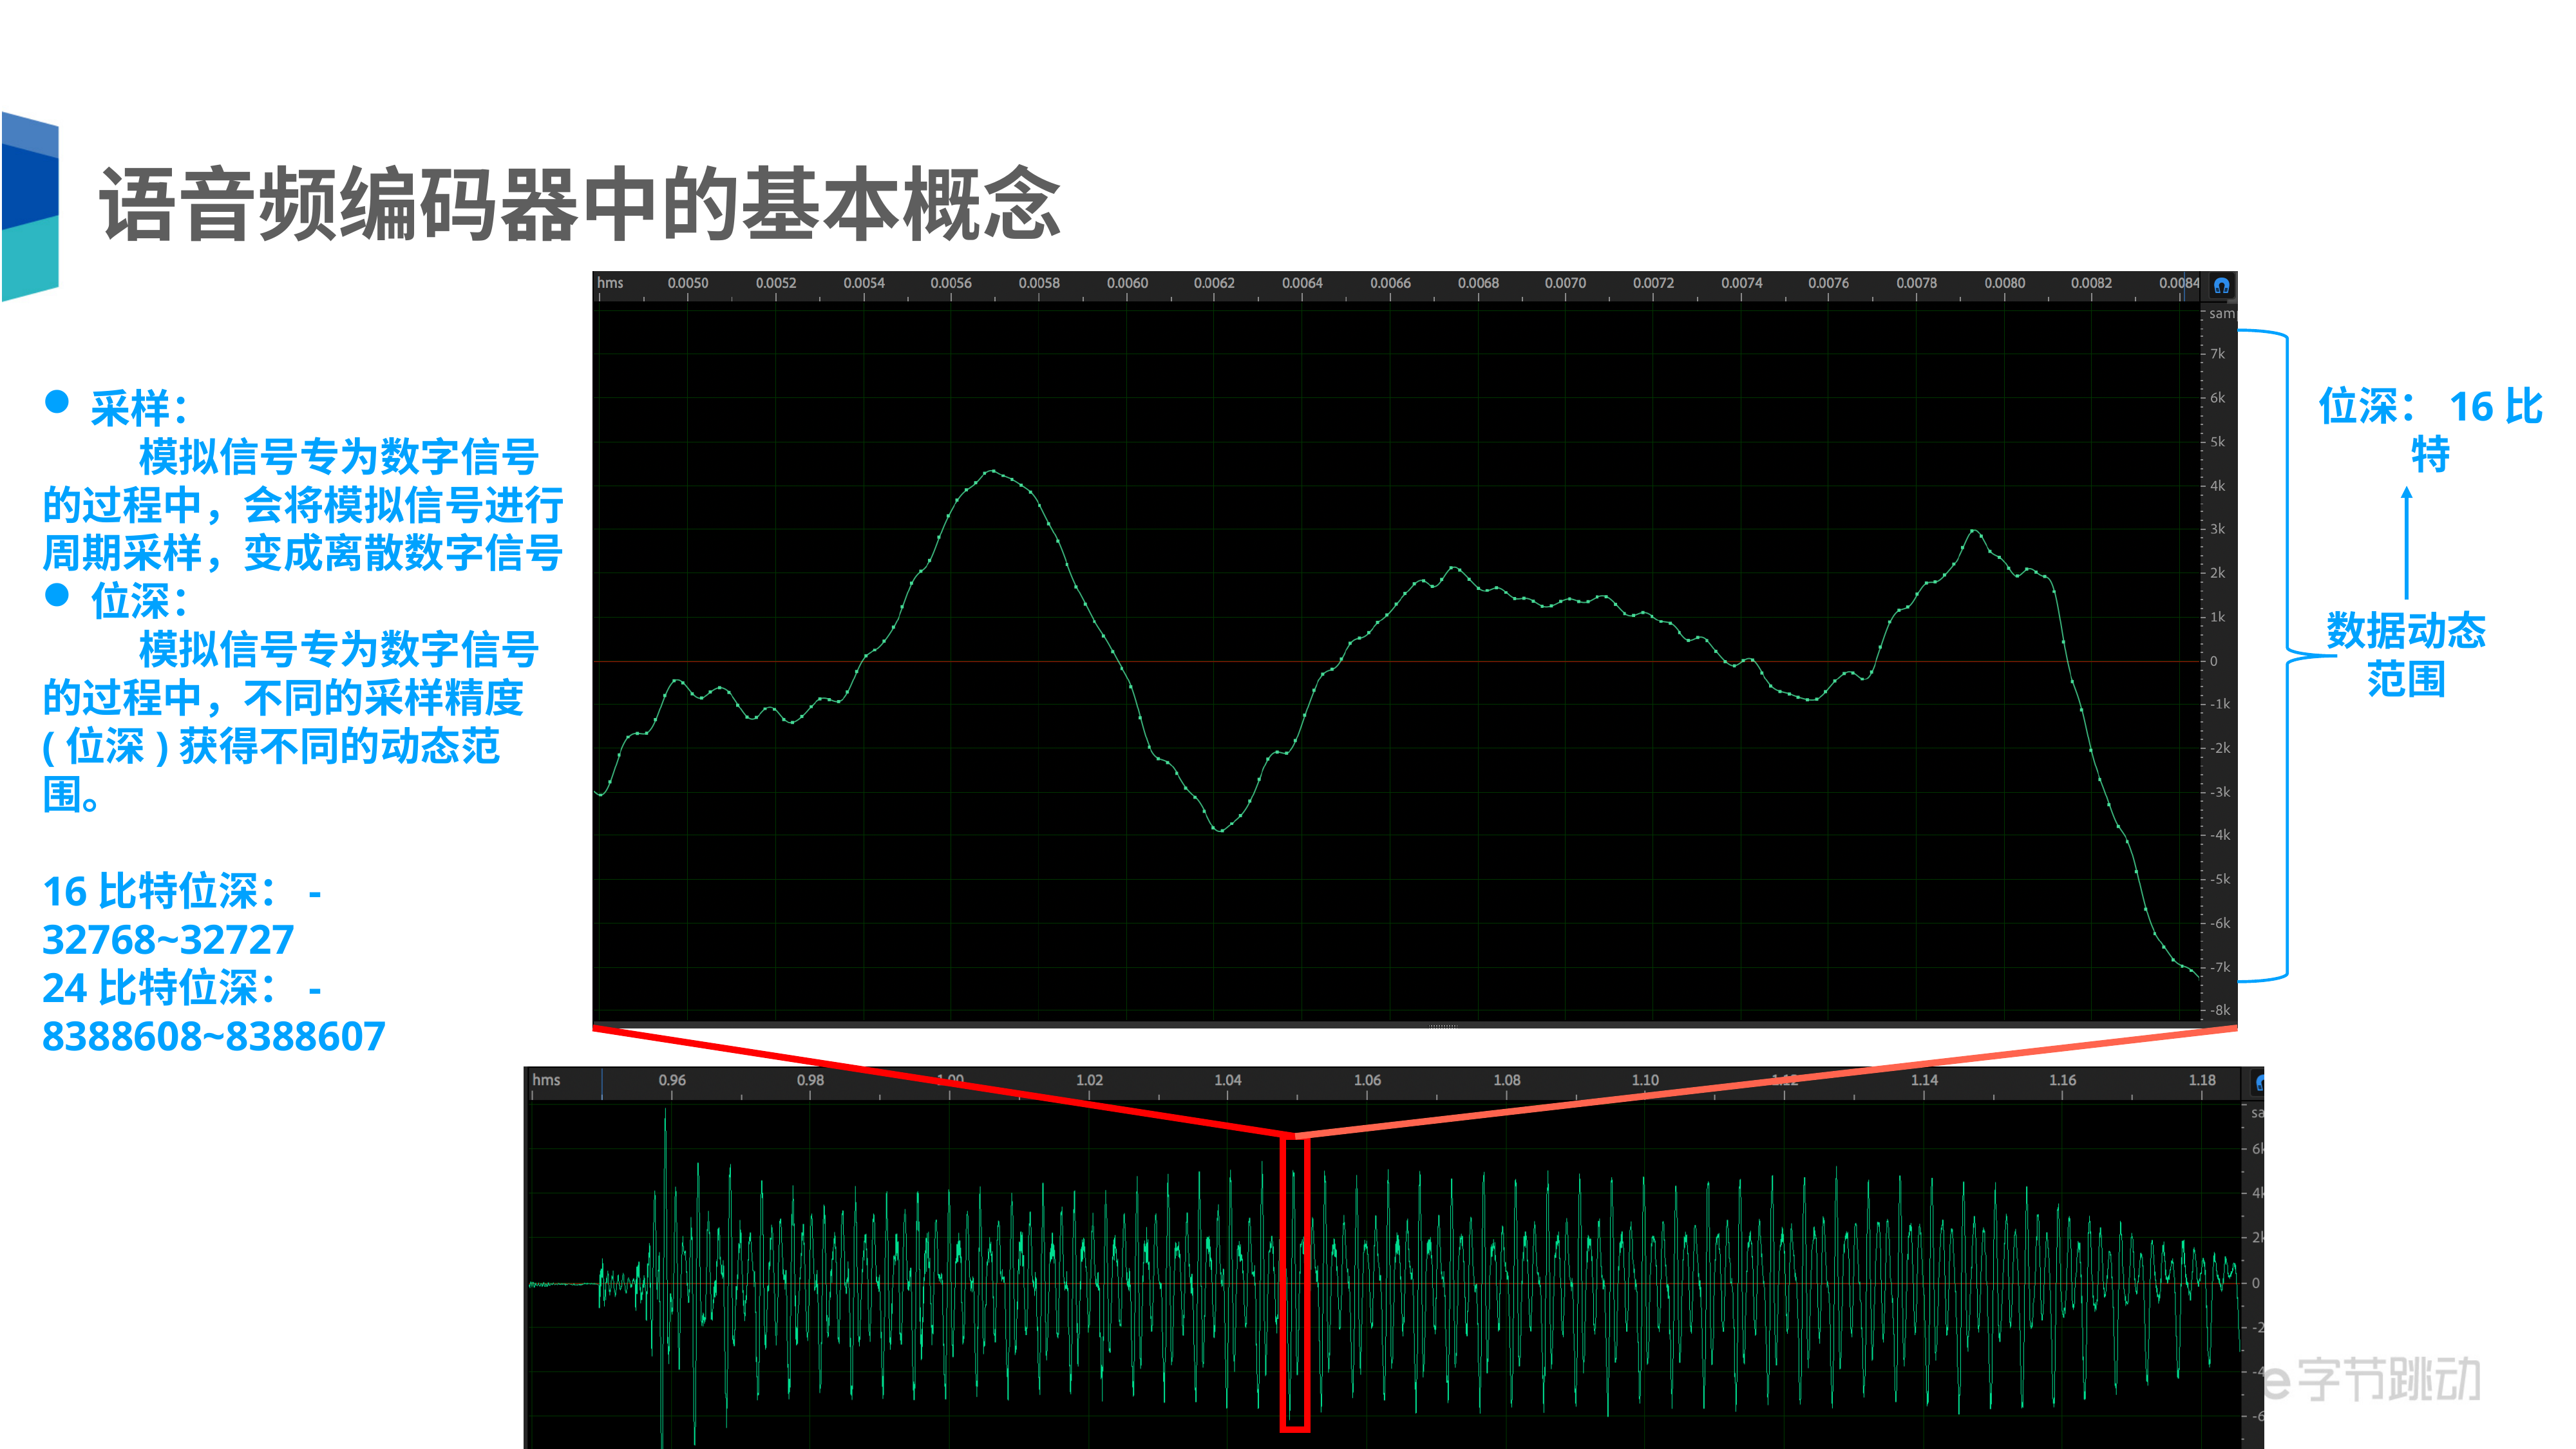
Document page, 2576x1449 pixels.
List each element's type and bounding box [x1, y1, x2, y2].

text_box [592, 1027, 1294, 1137]
picture [2, 0, 2576, 1449]
text_box [1294, 1027, 2238, 1137]
